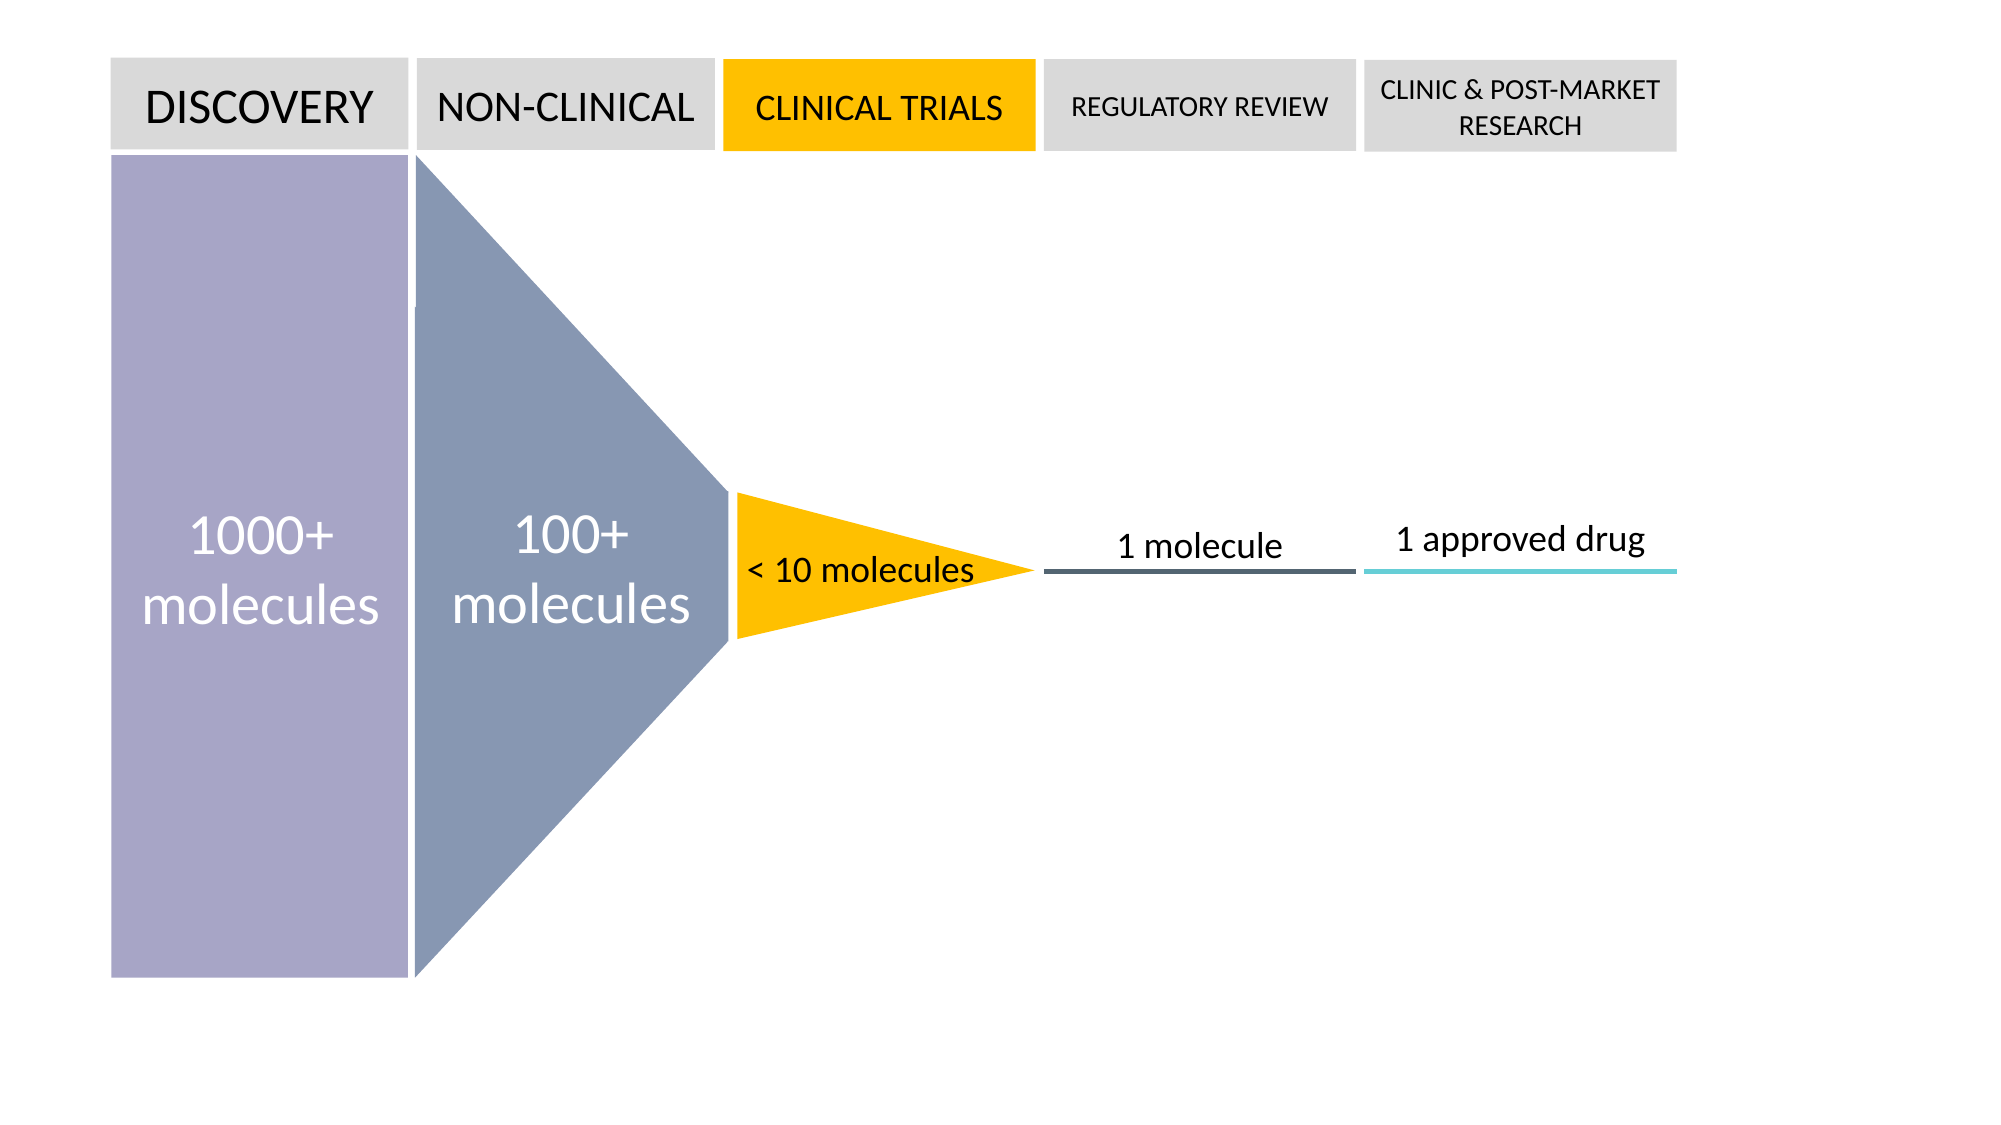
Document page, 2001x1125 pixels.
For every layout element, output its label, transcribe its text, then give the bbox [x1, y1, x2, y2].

text_box [414, 152, 727, 489]
text_box [414, 414, 730, 718]
text_box 100+ molecules [436, 488, 706, 643]
text_box DISCOVERY [110, 57, 409, 151]
text_box [413, 303, 728, 981]
text_box 1 approved drug [1380, 507, 1661, 567]
text_box CLINICAL TRIALS [722, 58, 1037, 152]
text_box < 10 molecules [732, 537, 991, 597]
text_box [110, 154, 409, 979]
text_box [736, 597, 925, 641]
text_box 1 molecule [1101, 513, 1299, 569]
text_box REGULATORY REVIEW [1043, 58, 1357, 152]
text_box 1000+ molecules [126, 489, 396, 644]
text_box NON-CLINICAL [416, 57, 716, 151]
text_box CLINIC & POST-MARKET RESEARCH [1363, 59, 1678, 153]
text_box [991, 557, 1035, 582]
text_box [736, 491, 912, 537]
